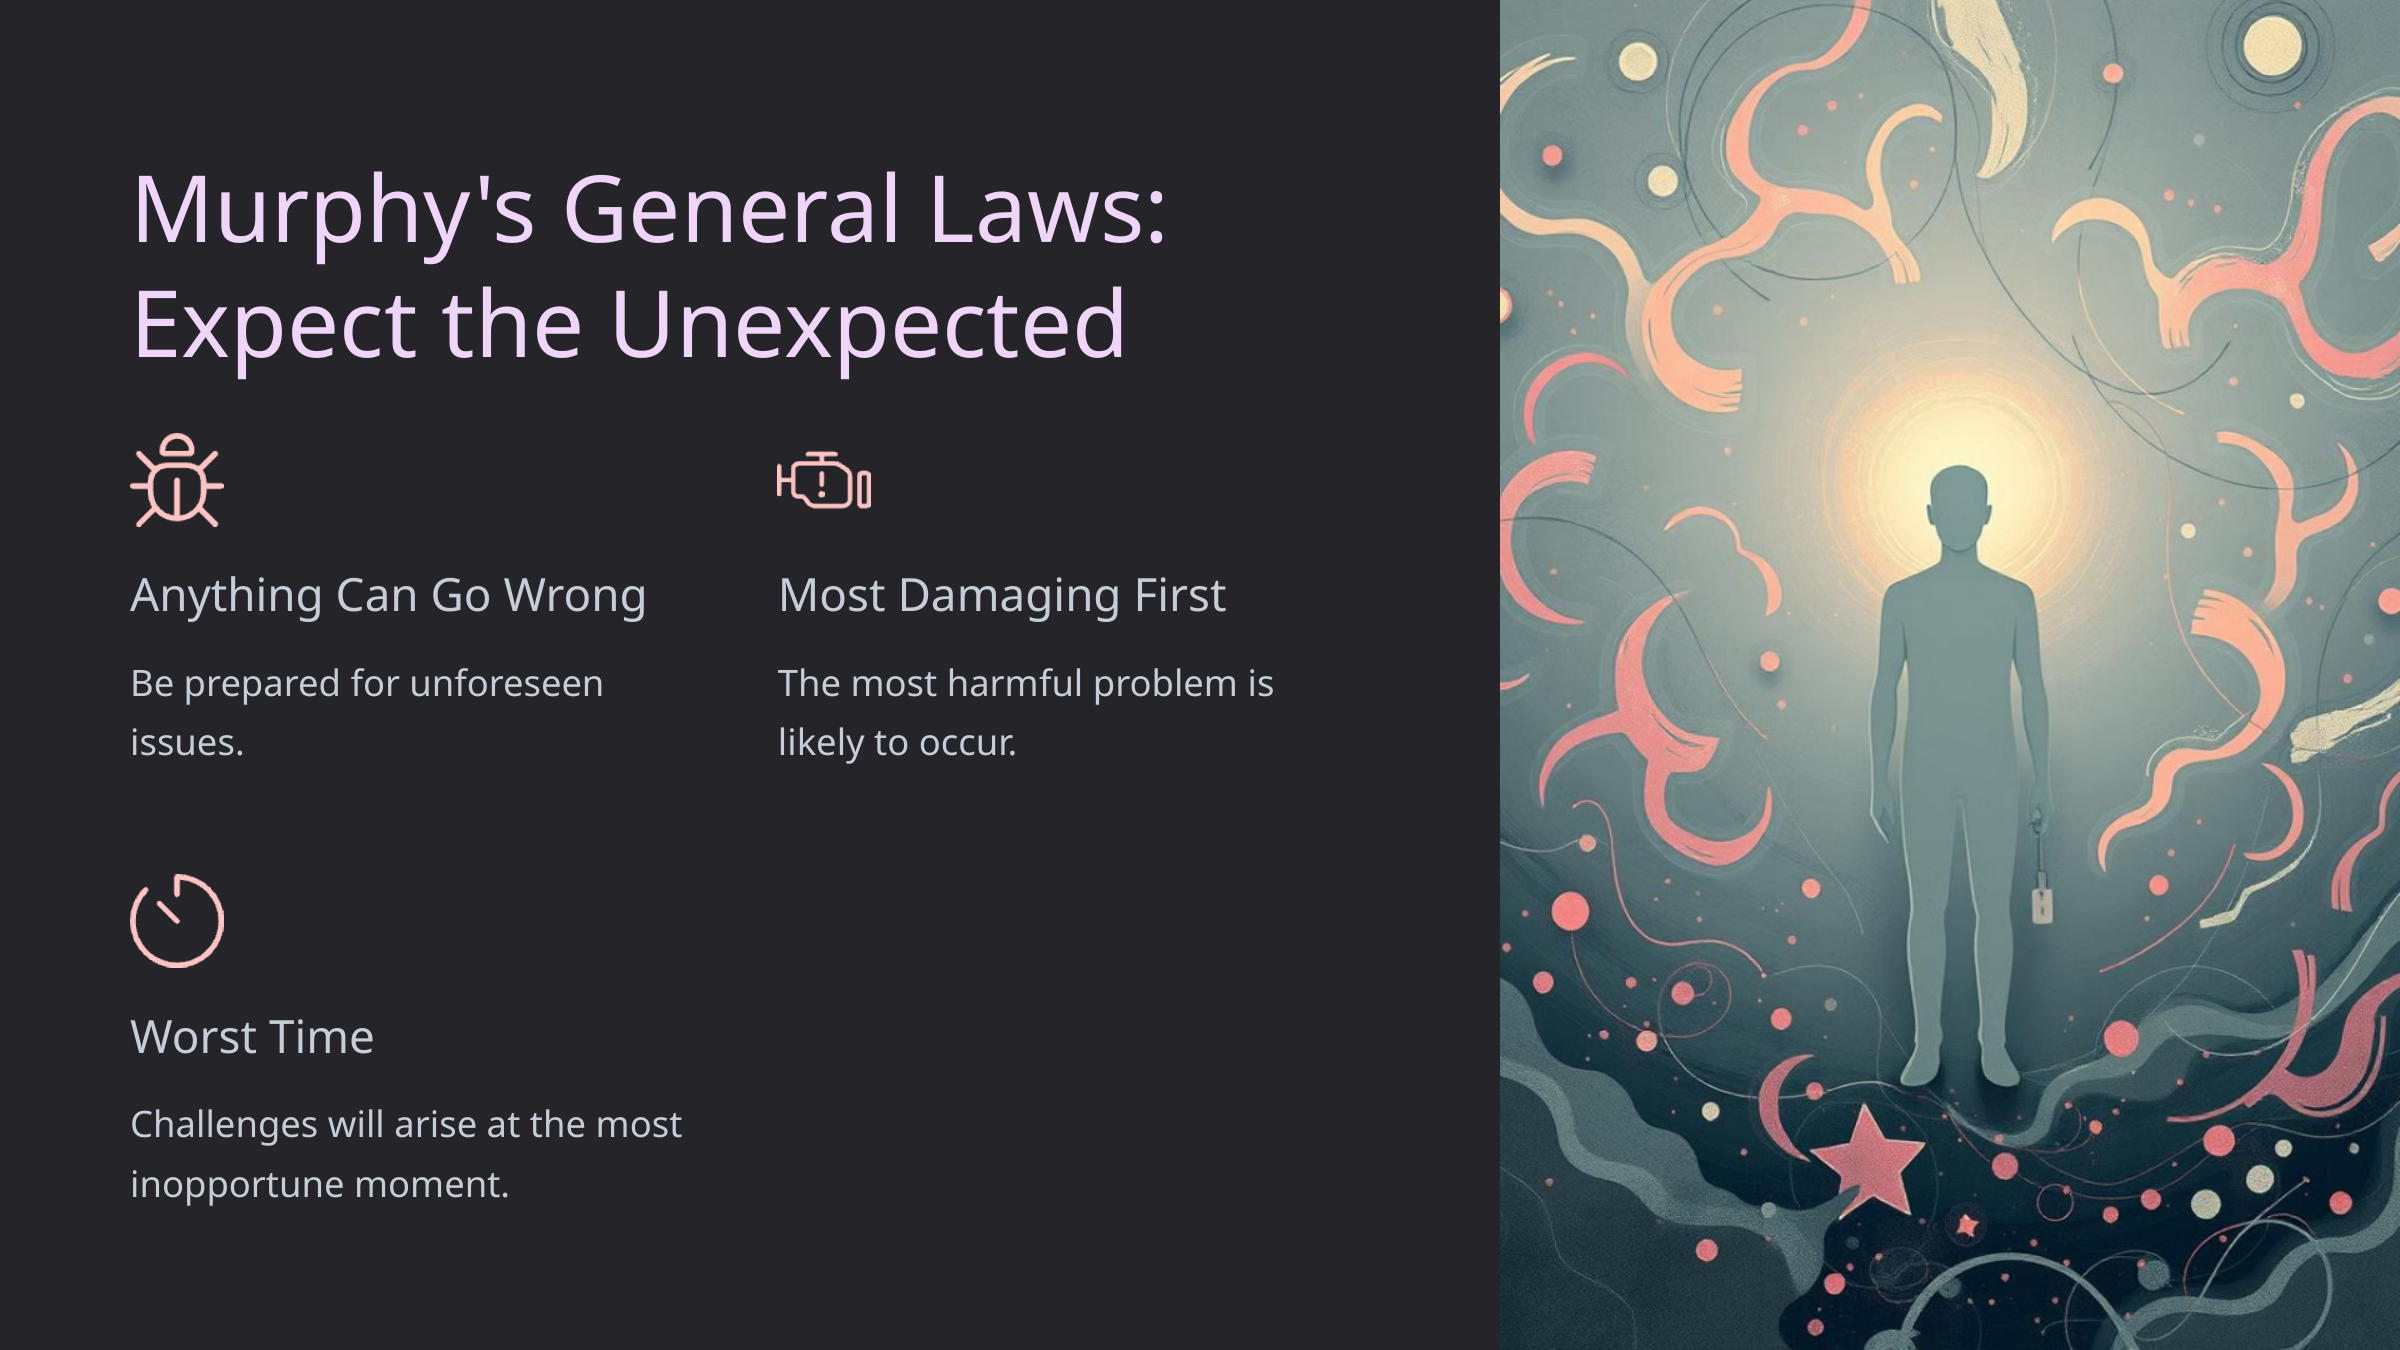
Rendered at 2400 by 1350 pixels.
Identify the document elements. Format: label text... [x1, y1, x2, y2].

picture [130, 433, 224, 527]
text_box Anything Can Go Wrong [130, 563, 660, 622]
text_box Most Damaging First [777, 563, 1243, 622]
picture [130, 874, 224, 968]
picture [777, 433, 871, 527]
text_box Be prepared for unforeseen issues. [130, 644, 722, 764]
text_box Murphy's General Laws: Expect the Unexpected [130, 145, 1370, 378]
text_box Worst Time [130, 1005, 596, 1064]
text_box Challenges will arise at the most inopportune moment. [130, 1085, 722, 1205]
picture [1499, 0, 2400, 1350]
text_box The most harmful problem is likely to occur. [777, 644, 1370, 764]
